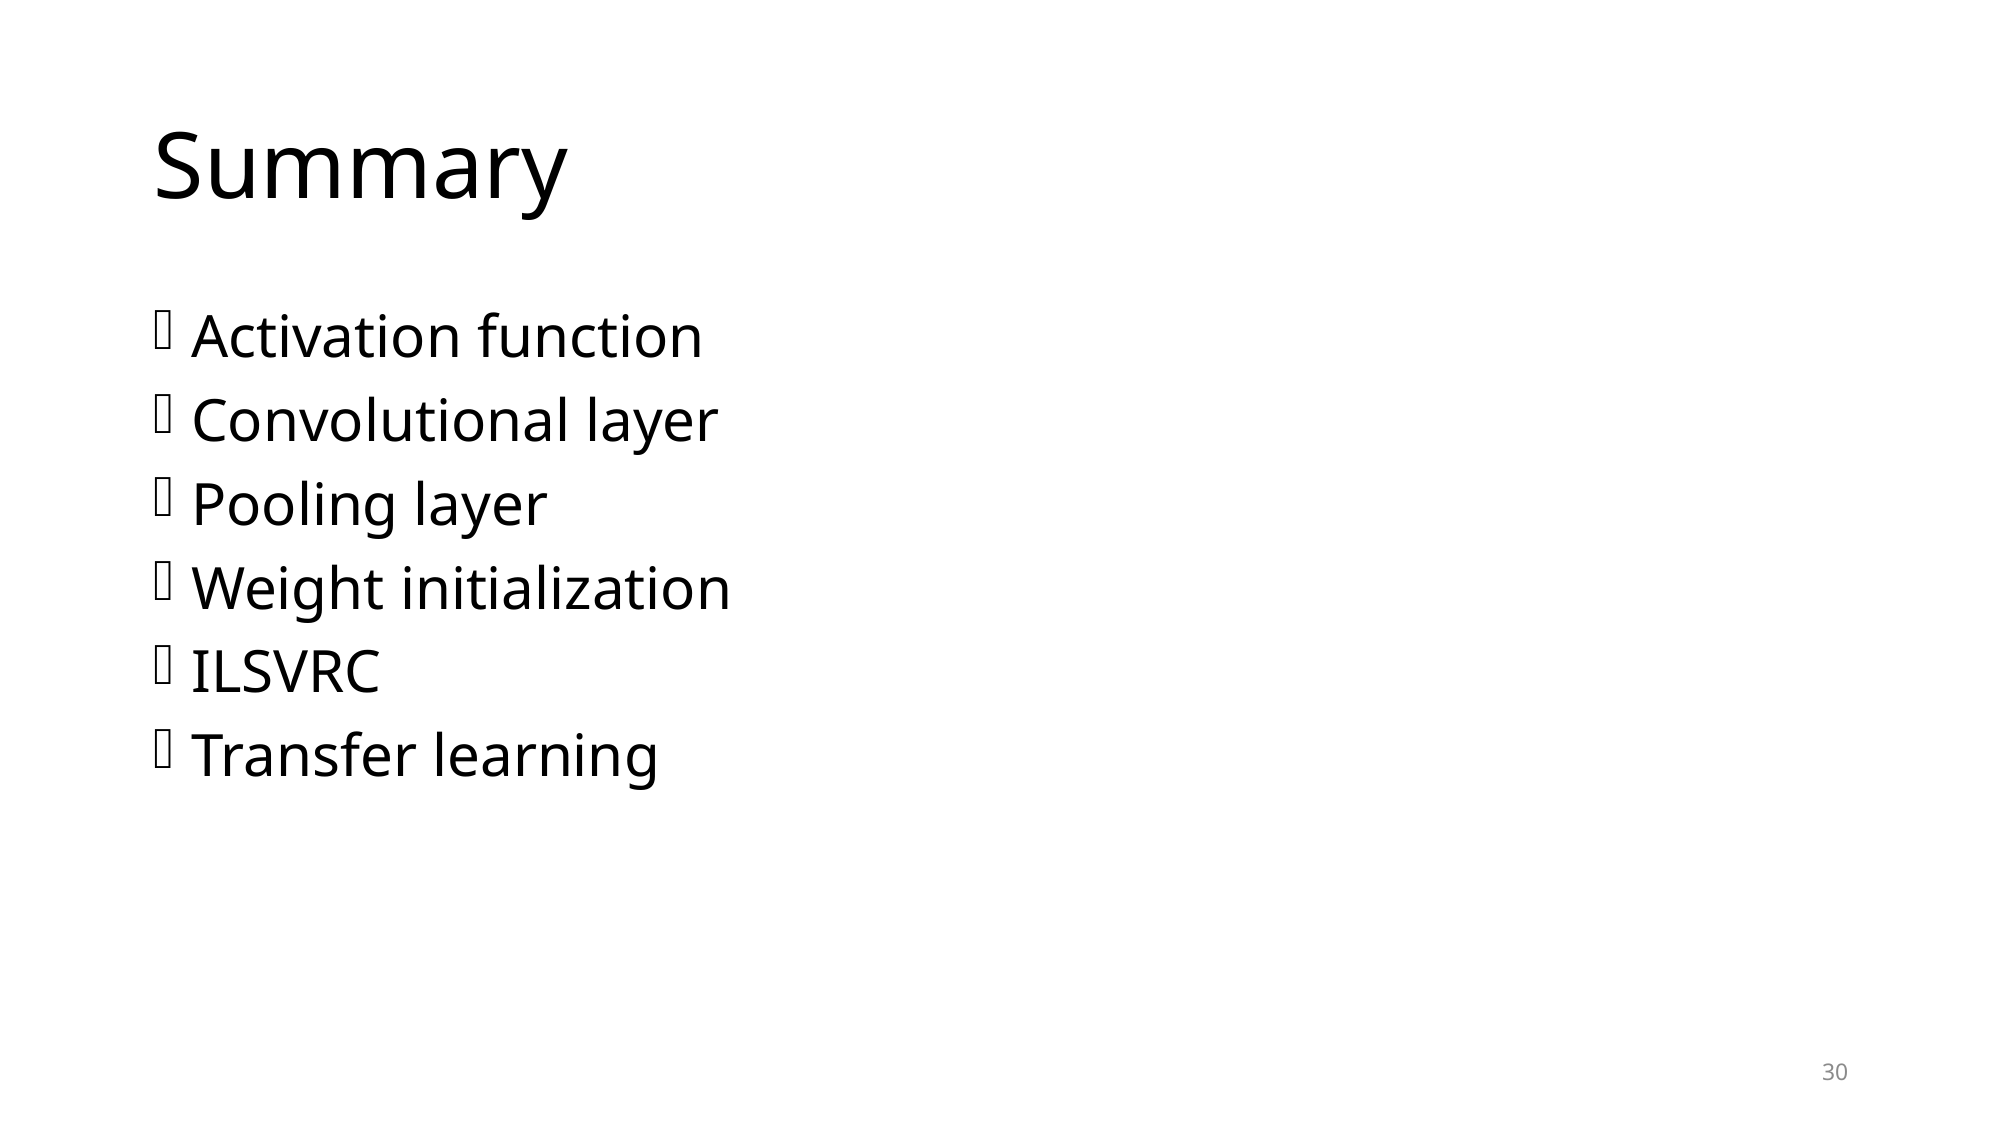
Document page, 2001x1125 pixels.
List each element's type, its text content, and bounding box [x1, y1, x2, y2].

slide_number 30 [1413, 1042, 1864, 1103]
list Activation function Convolutional layer Pooling layer Weight initialization ILSVRC Transfer learning [138, 299, 1864, 1014]
title Summary [138, 60, 1864, 278]
